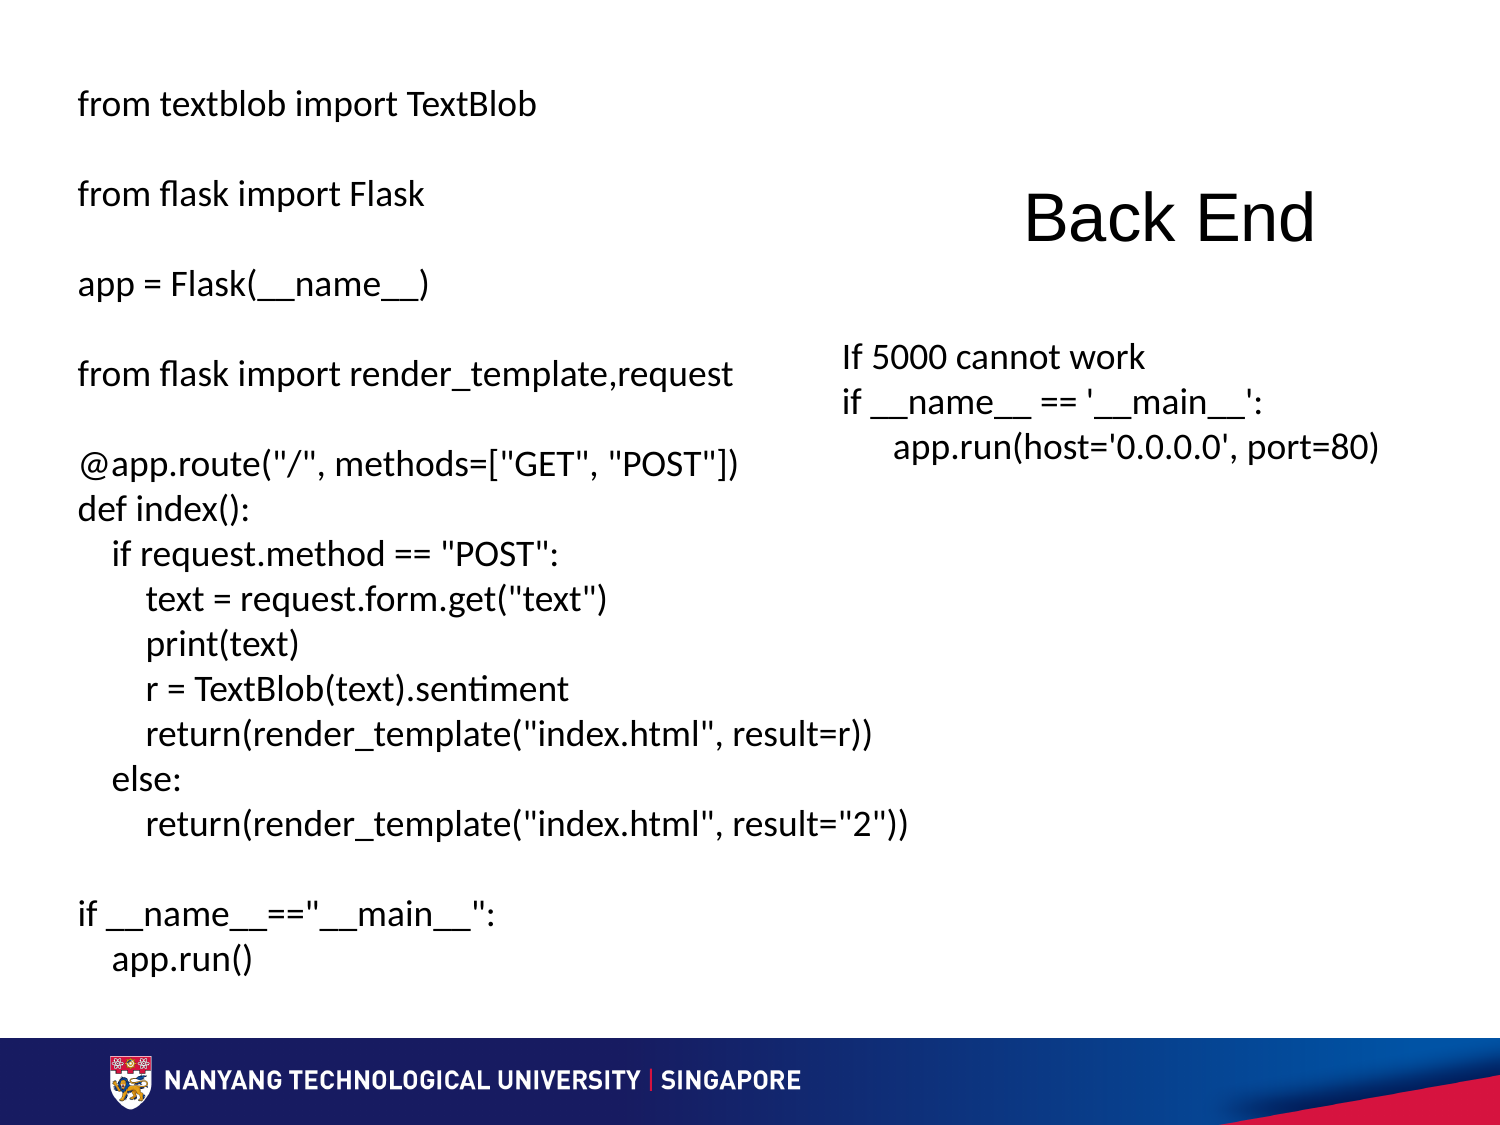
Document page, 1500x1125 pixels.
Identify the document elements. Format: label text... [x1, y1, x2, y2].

picture [0, 1038, 1500, 1125]
text_box from textblob import TextBlob from flask import Flask app = Flask(__name__) from flask import render_template,request @app.route("/", methods=["GET", "POST"]) def index(): if request.method == "POST": text = request.form.get("text") print(text) r = TextBlob(text).sentiment return(render_template("index.html", result=r)) else: return(render_template("index.html", result="2")) if __name__=="__main__": app.run() [62, 71, 1401, 1122]
text_box If 5000 cannot work if __name__ == '__main__': app.run(host='0.0.0.0', port=80) [827, 325, 1500, 475]
